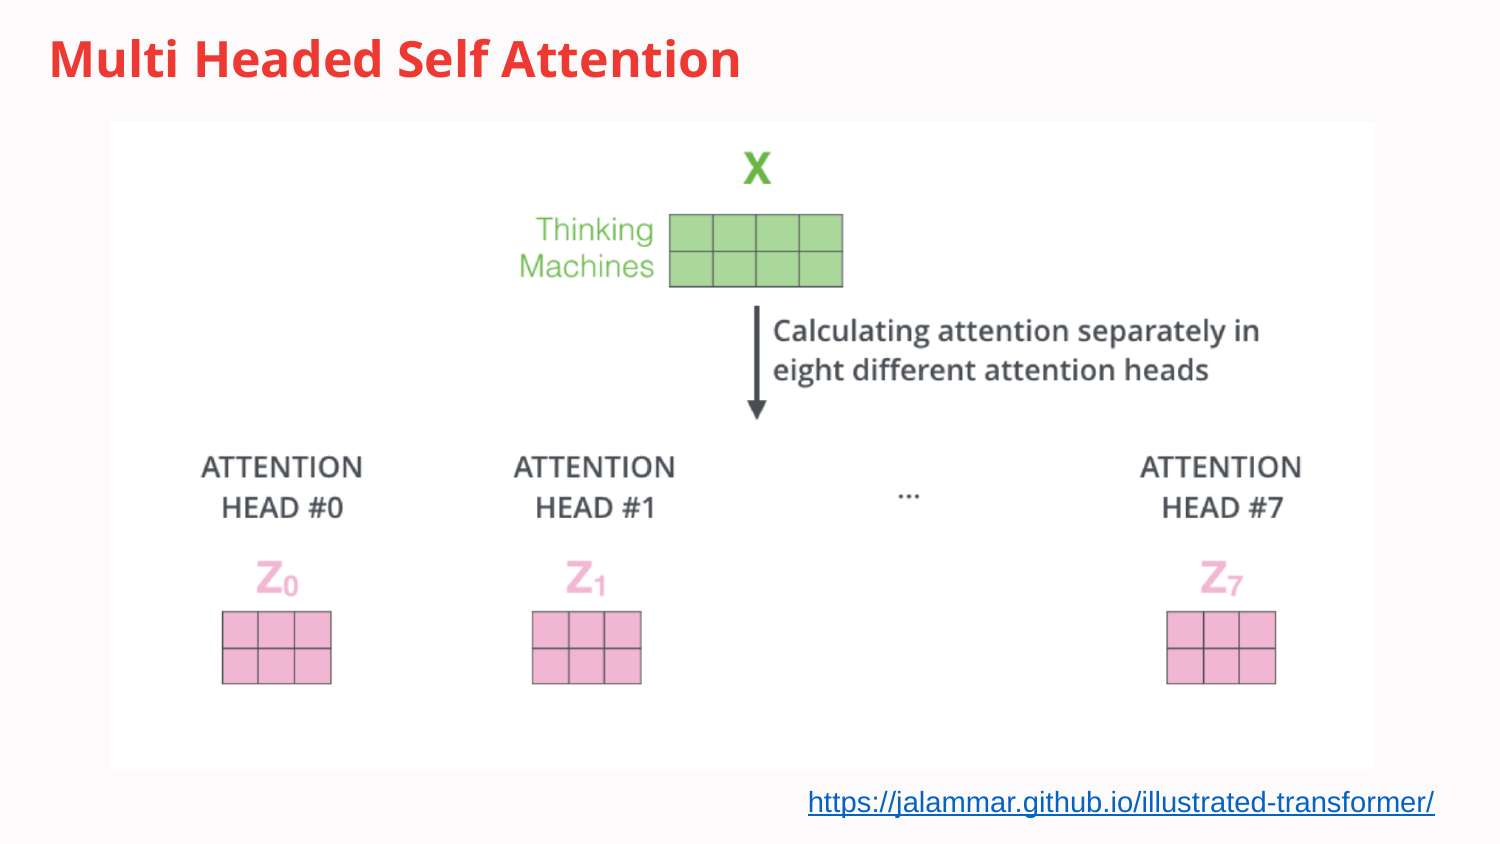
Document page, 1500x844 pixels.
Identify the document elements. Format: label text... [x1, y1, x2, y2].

picture [110, 122, 1375, 769]
title Multi Headed Self Attention [33, 16, 1452, 100]
text_box https://jalammar.github.io/illustrated-transformer/ [792, 768, 1476, 834]
